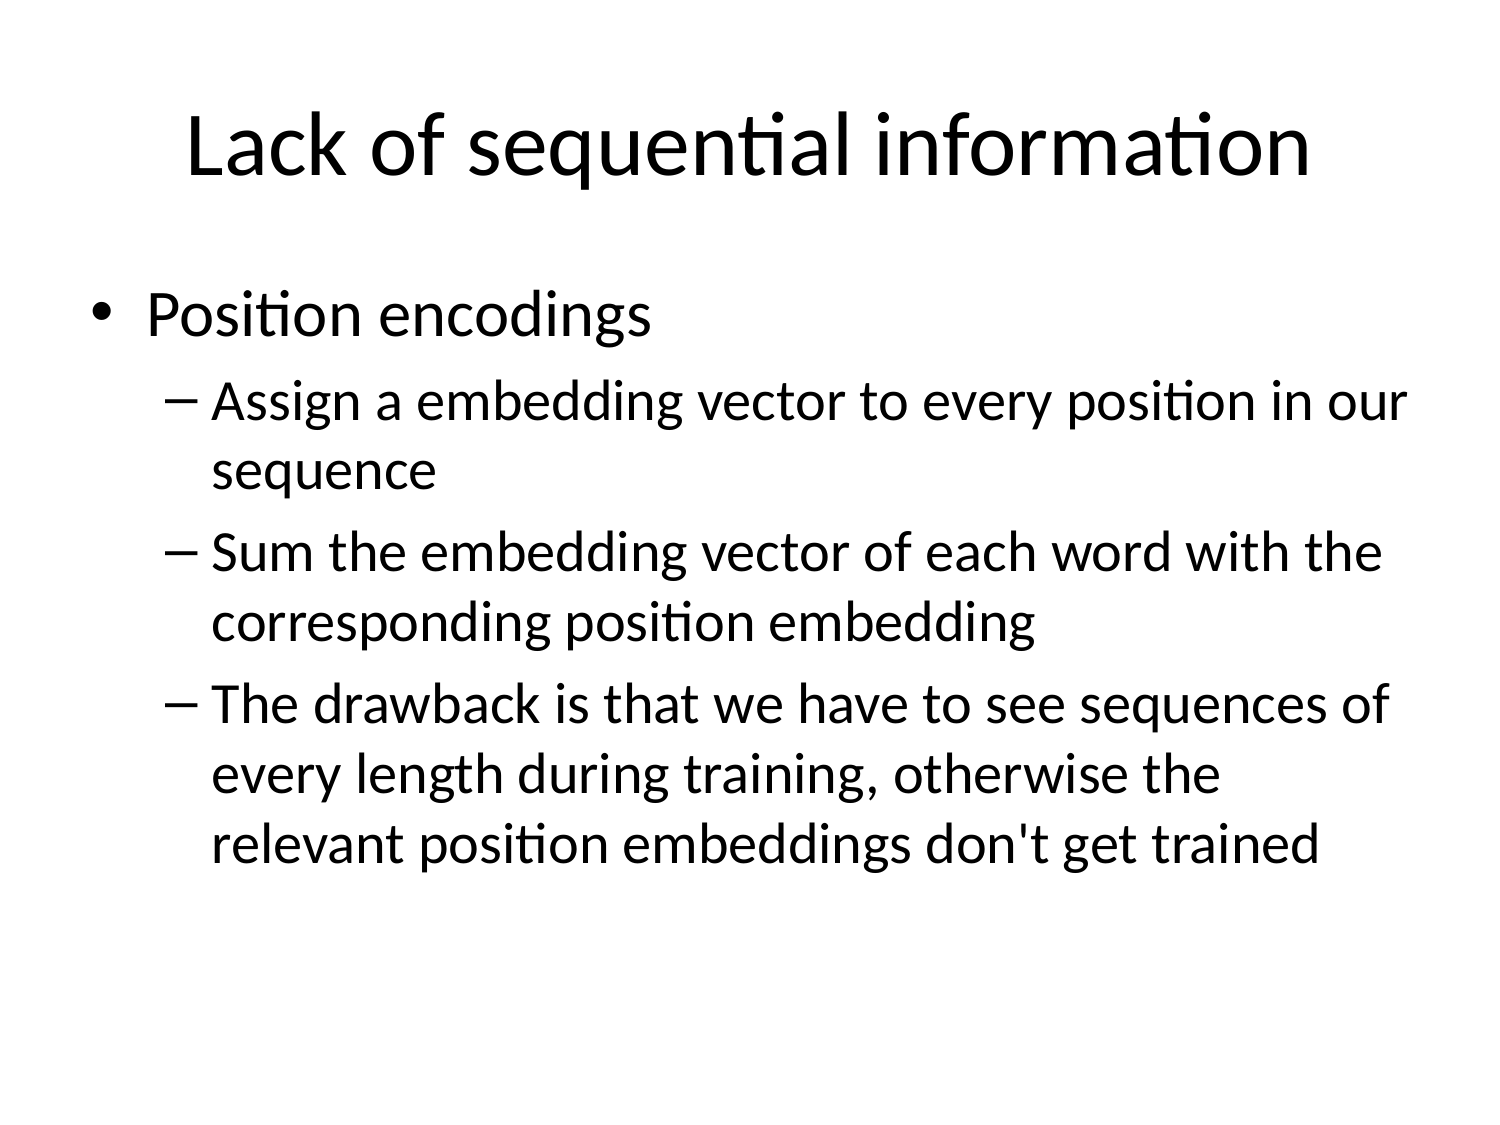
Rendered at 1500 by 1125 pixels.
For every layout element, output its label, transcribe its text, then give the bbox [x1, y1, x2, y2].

title Lack of sequential information [75, 45, 1425, 233]
list Position encodings Assign a embedding vector to every position in our sequence Sum the embedding vector of each word with the corresponding position embedding The drawback is that we have to see sequences of every length during training, otherwise the relevant position embeddings don't get trained [75, 262, 1425, 1005]
